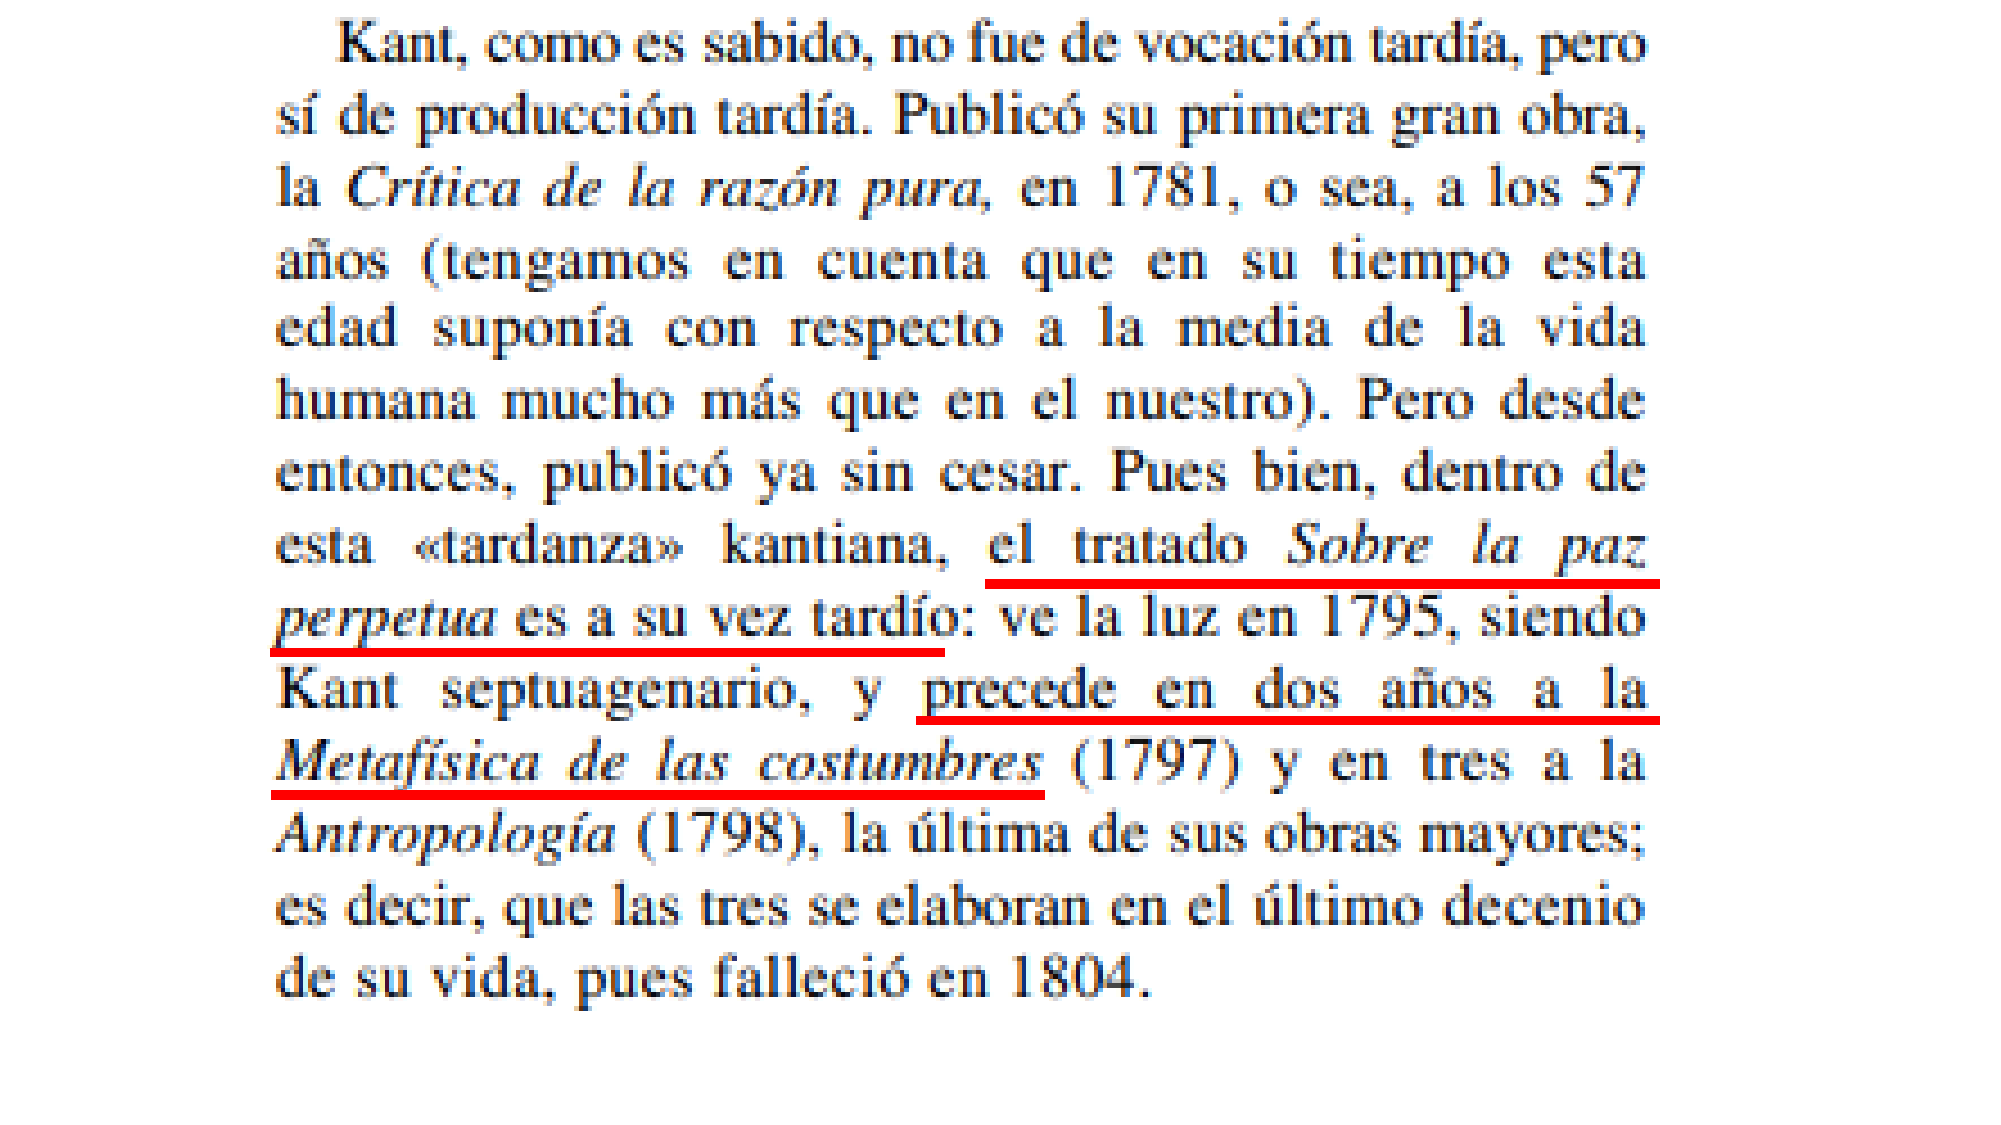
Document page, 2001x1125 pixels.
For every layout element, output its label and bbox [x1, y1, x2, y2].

picture [200, 0, 1704, 1011]
